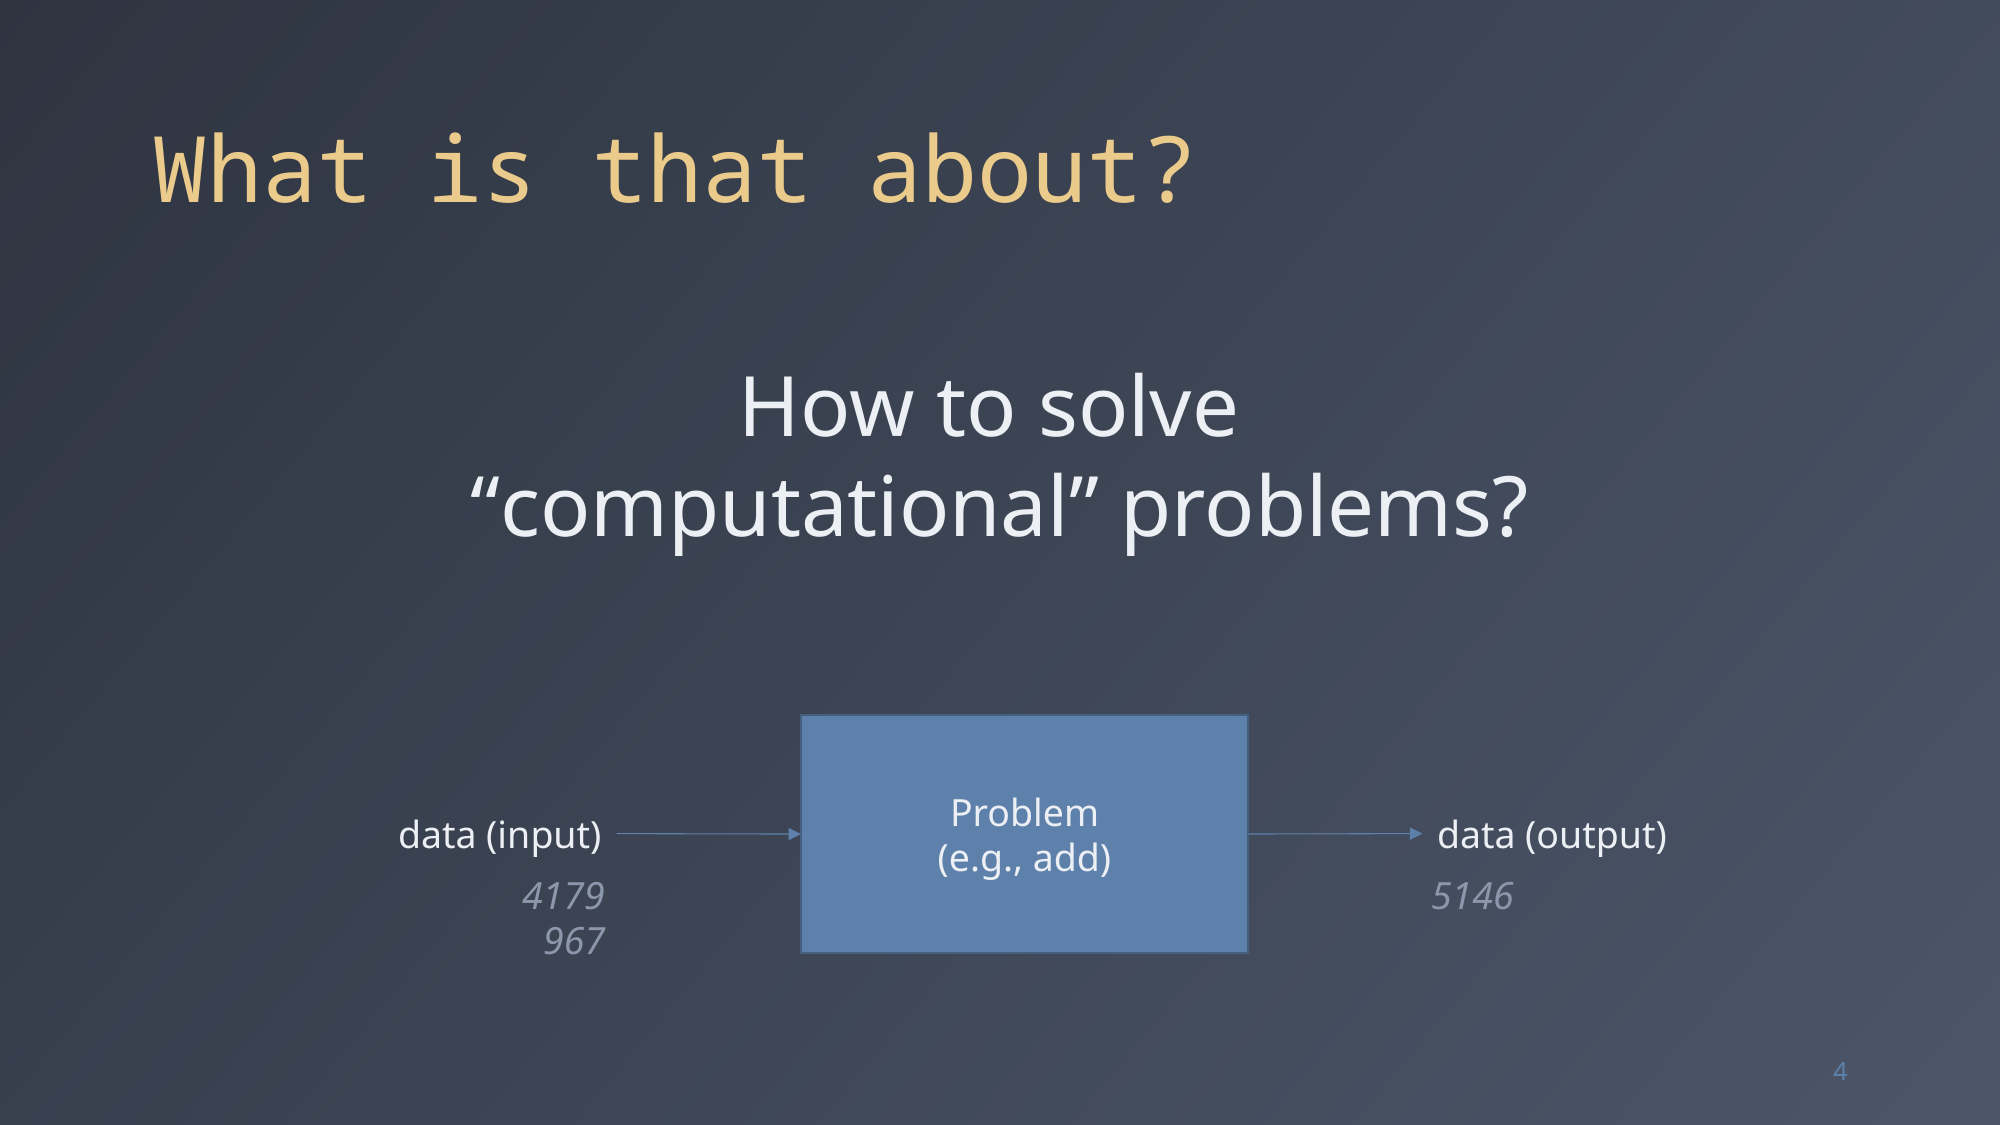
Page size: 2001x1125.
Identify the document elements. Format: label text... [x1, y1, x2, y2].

text_box Problem (e.g., add) [800, 714, 1249, 954]
slide_number 4 [1738, 1042, 1863, 1103]
text_box How to solve “computational” problems? [455, 345, 1545, 561]
text_box 5146 [1416, 864, 1529, 924]
text_box data (output) [1422, 803, 1683, 864]
text_box 4179 967 [507, 864, 620, 969]
title What is that about? [137, 26, 1863, 230]
text_box data (input) [383, 803, 617, 864]
